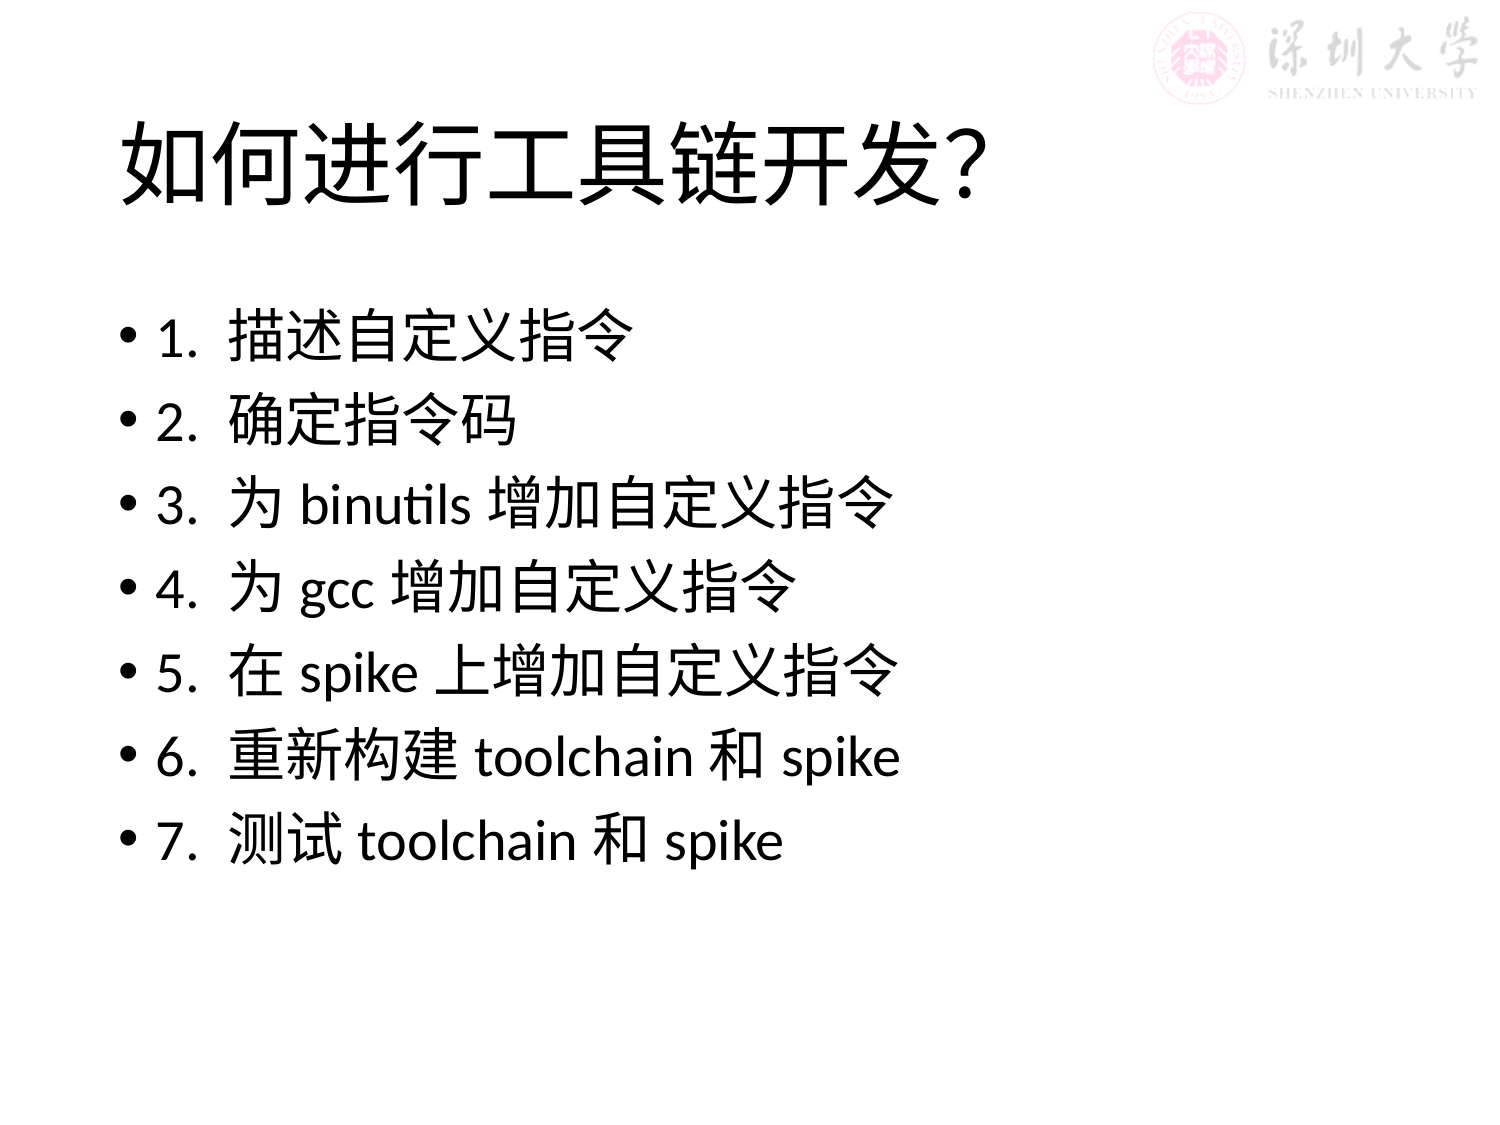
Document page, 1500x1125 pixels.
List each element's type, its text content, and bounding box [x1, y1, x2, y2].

list 1. 描述自定义指令 2. 确定指令码 3. 为binutils增加自定义指令 4. 为gcc增加自定义指令 5. 在spike上增加自定义指令 6. 重新构建toolchain和spike 7. 测试toolchain和spike [103, 299, 1397, 1014]
title 如何进行工具链开发？ [103, 59, 1397, 278]
